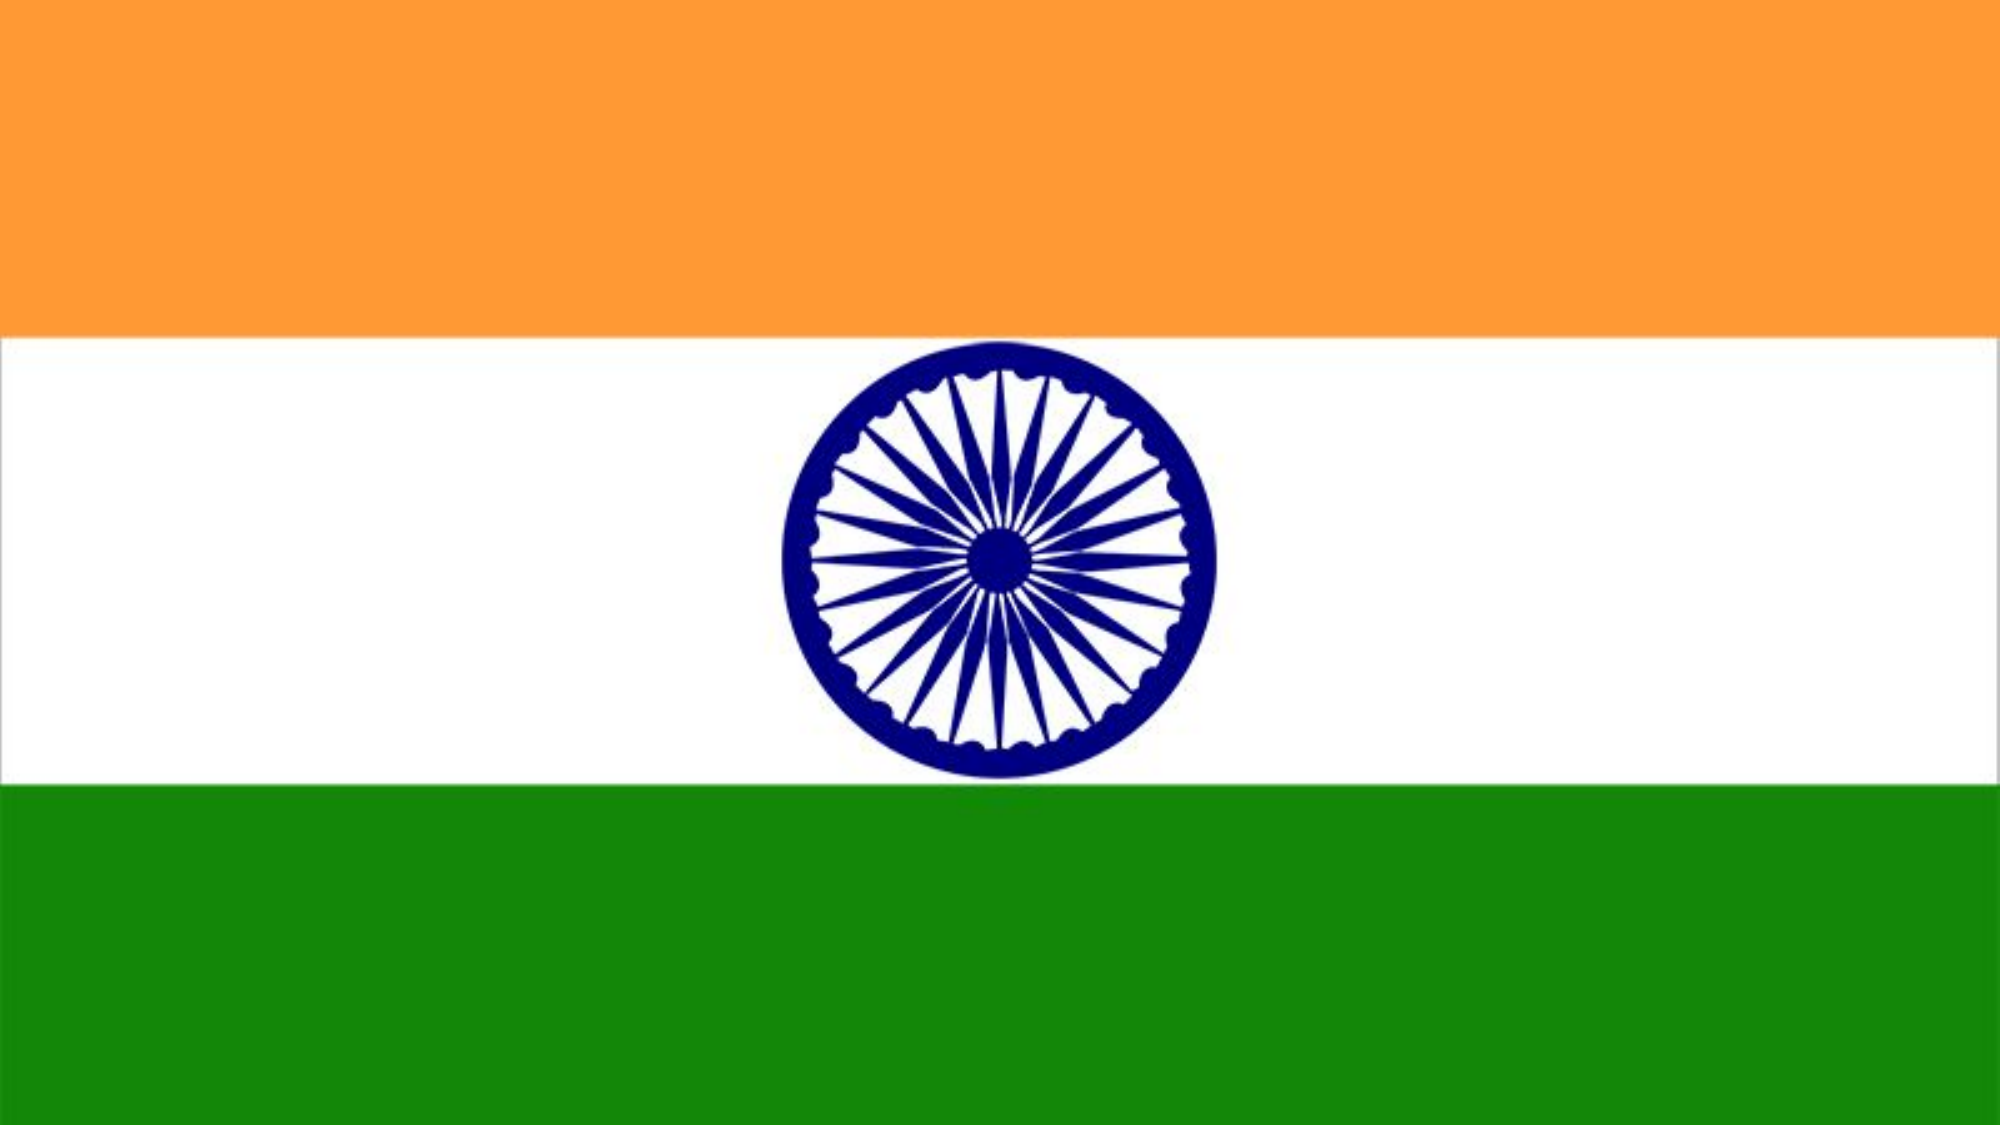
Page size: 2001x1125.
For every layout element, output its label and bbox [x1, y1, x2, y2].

list [0, 0, 2000, 1125]
